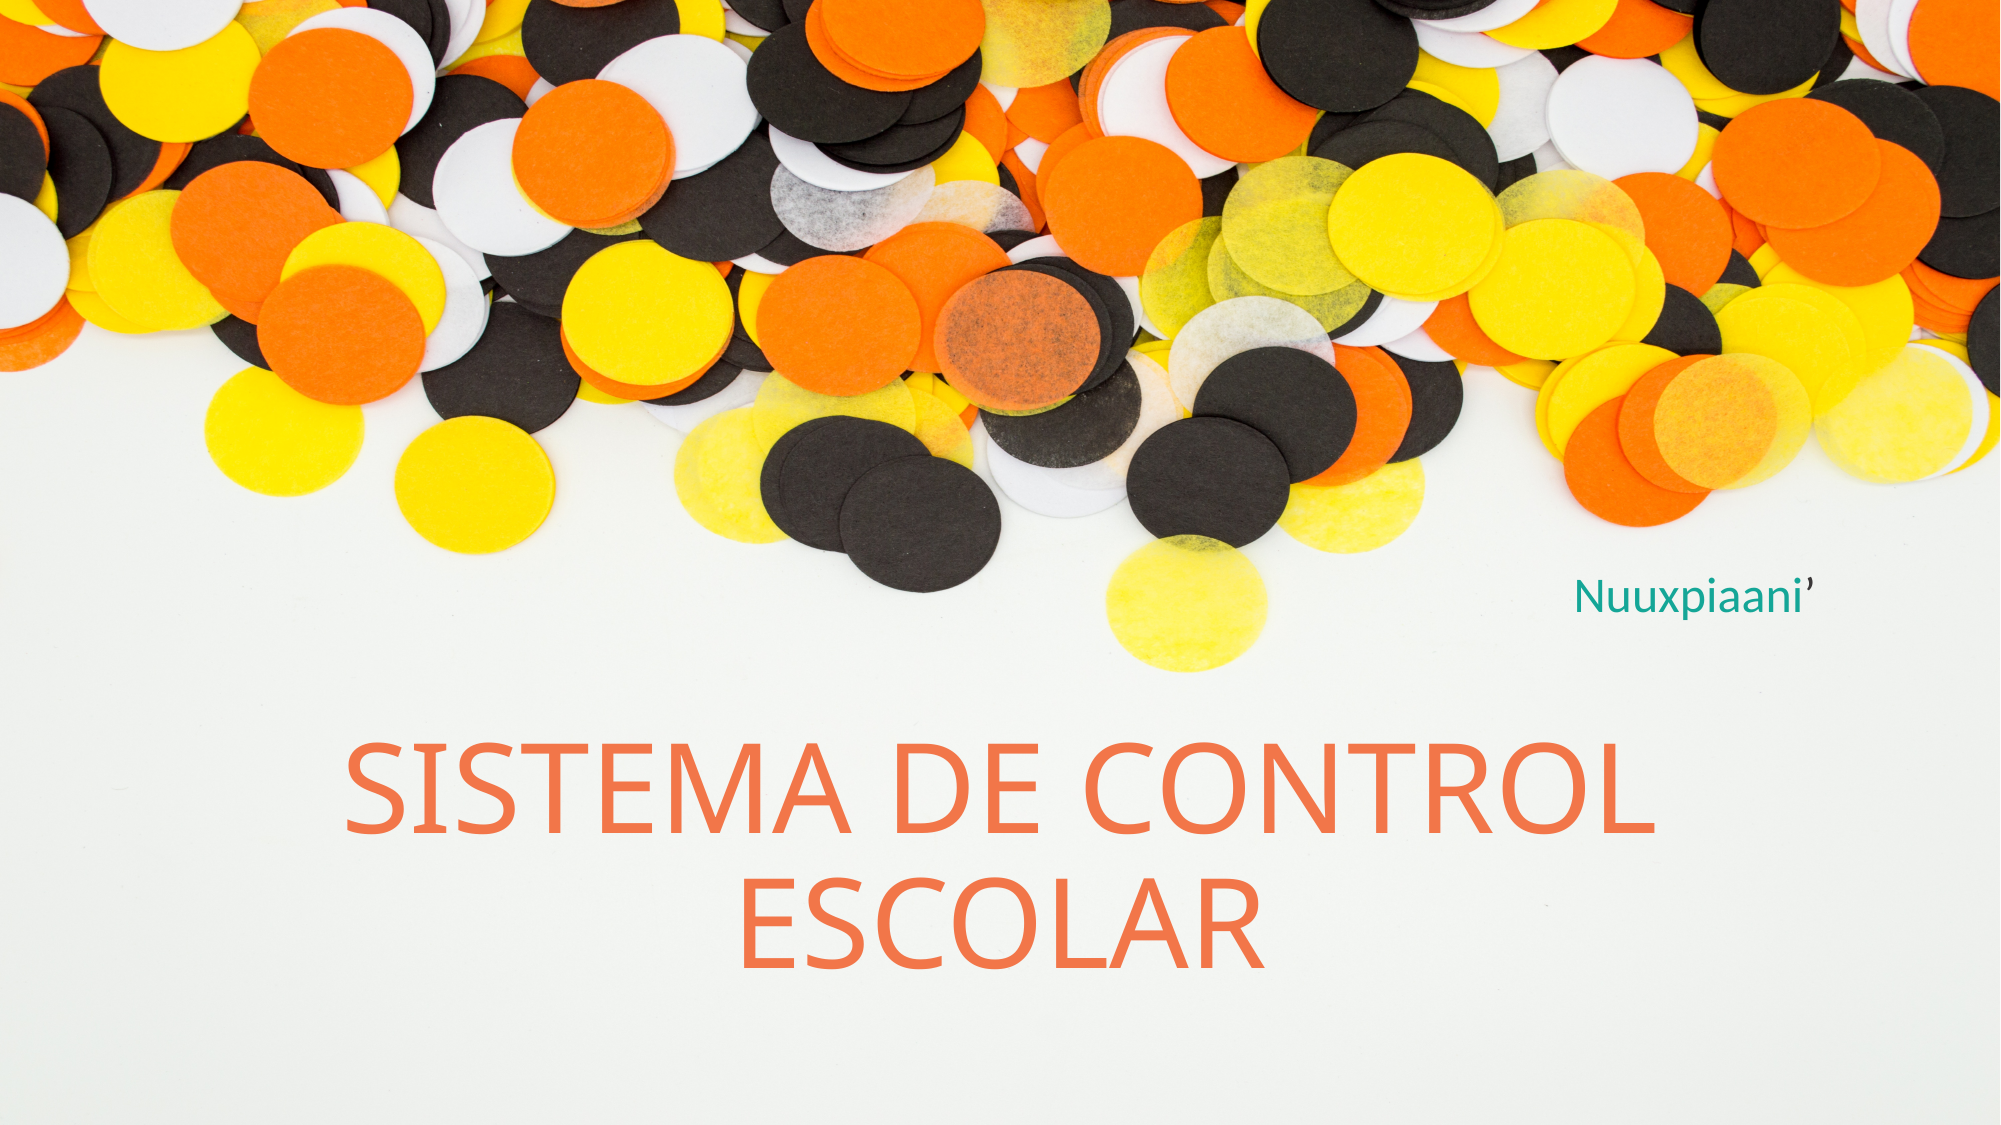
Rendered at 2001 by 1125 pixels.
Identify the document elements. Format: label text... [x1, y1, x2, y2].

subtitle Nuuxpiaani’ [1506, 561, 1884, 661]
picture [0, 0, 2001, 1125]
title SISTEMA DE CONTROL ESCOLAR [249, 611, 1750, 1003]
